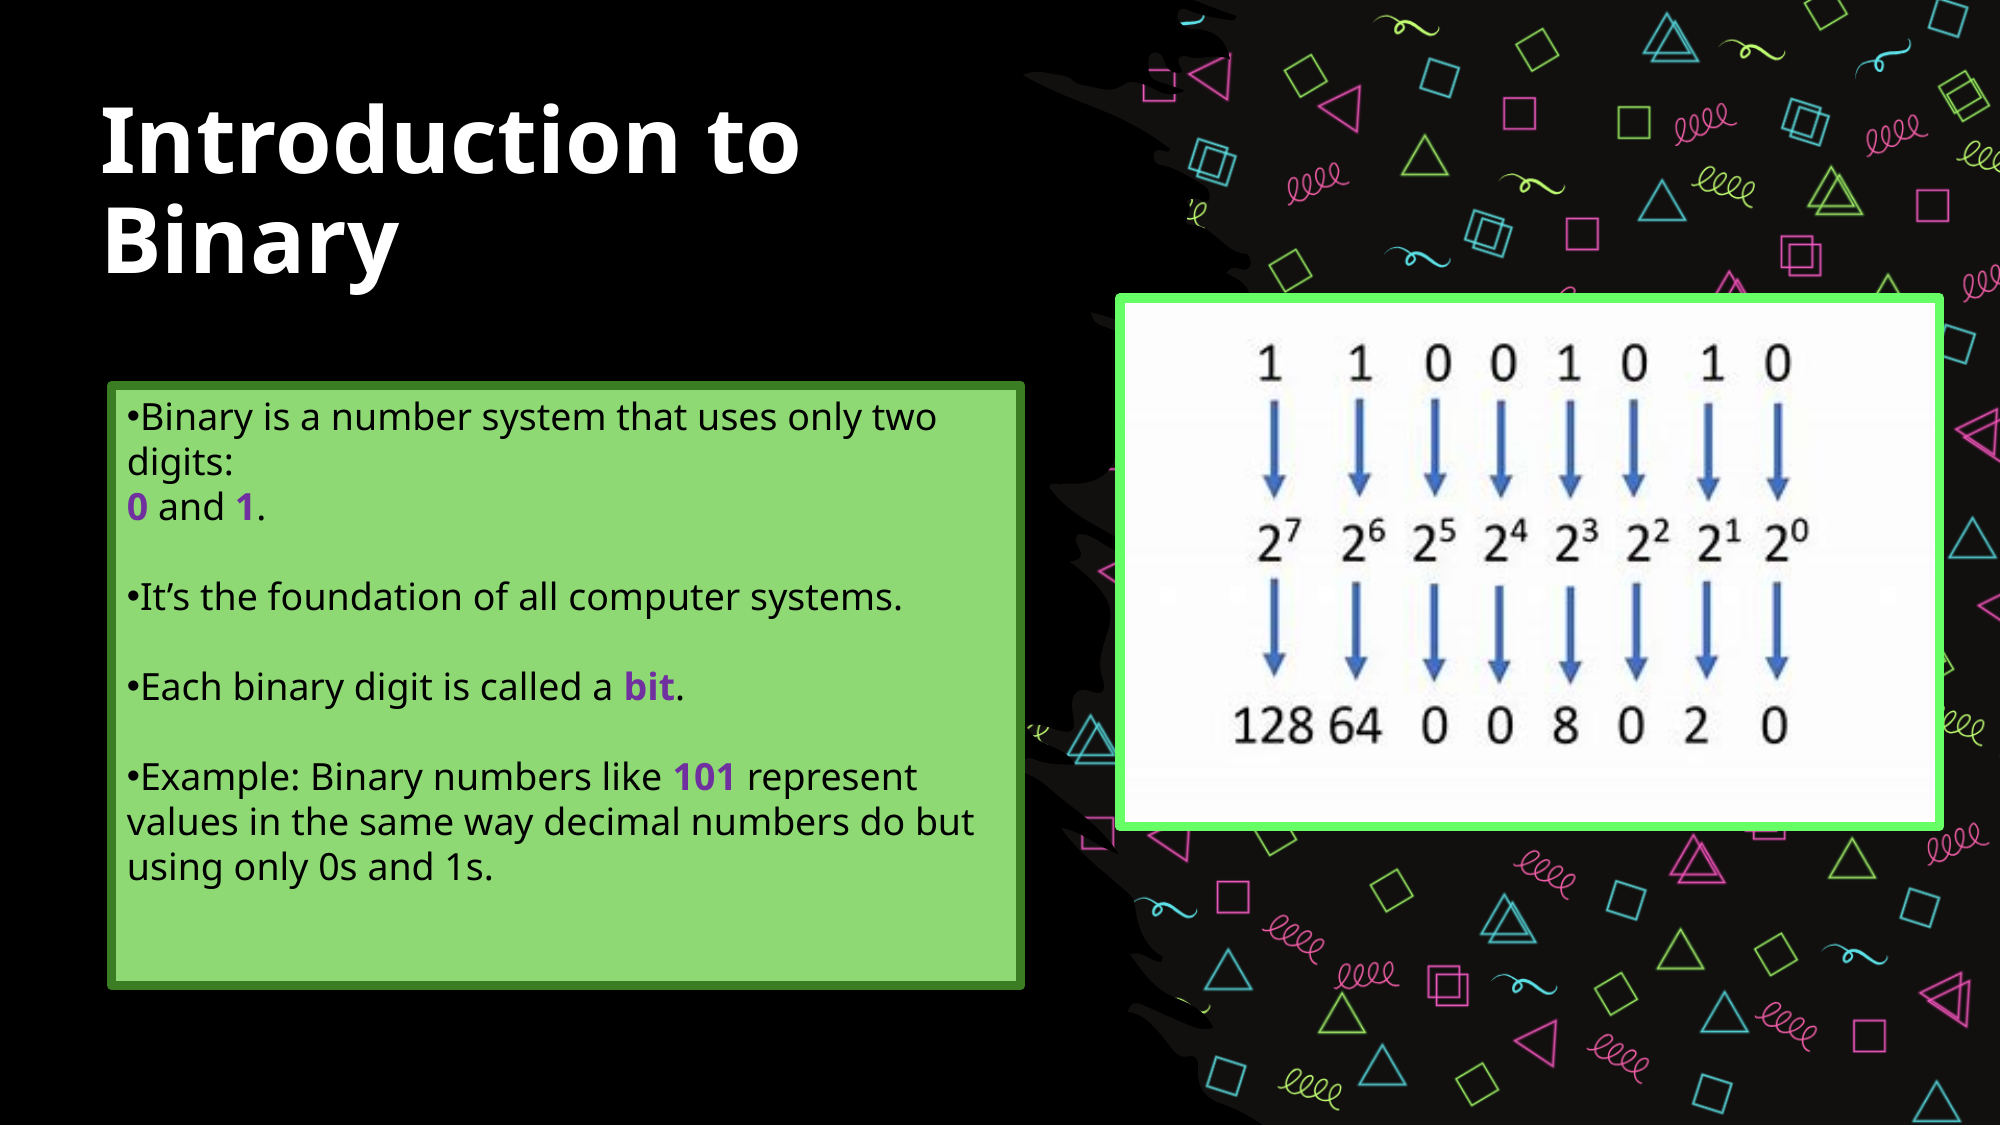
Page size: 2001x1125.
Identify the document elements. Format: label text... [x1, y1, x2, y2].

text_box [0, 0, 1021, 1125]
picture [1021, 0, 2000, 1125]
title Introduction to Binary [85, 45, 947, 343]
text_box Binary is a number system that uses only two digits: 0 and 1. It’s the foundation of all computer systems. Each binary digit is called a bit. Example: Binary numbers like 101 represent values in the same way decimal numbers do but using only 0s and 1s. [111, 385, 1021, 986]
